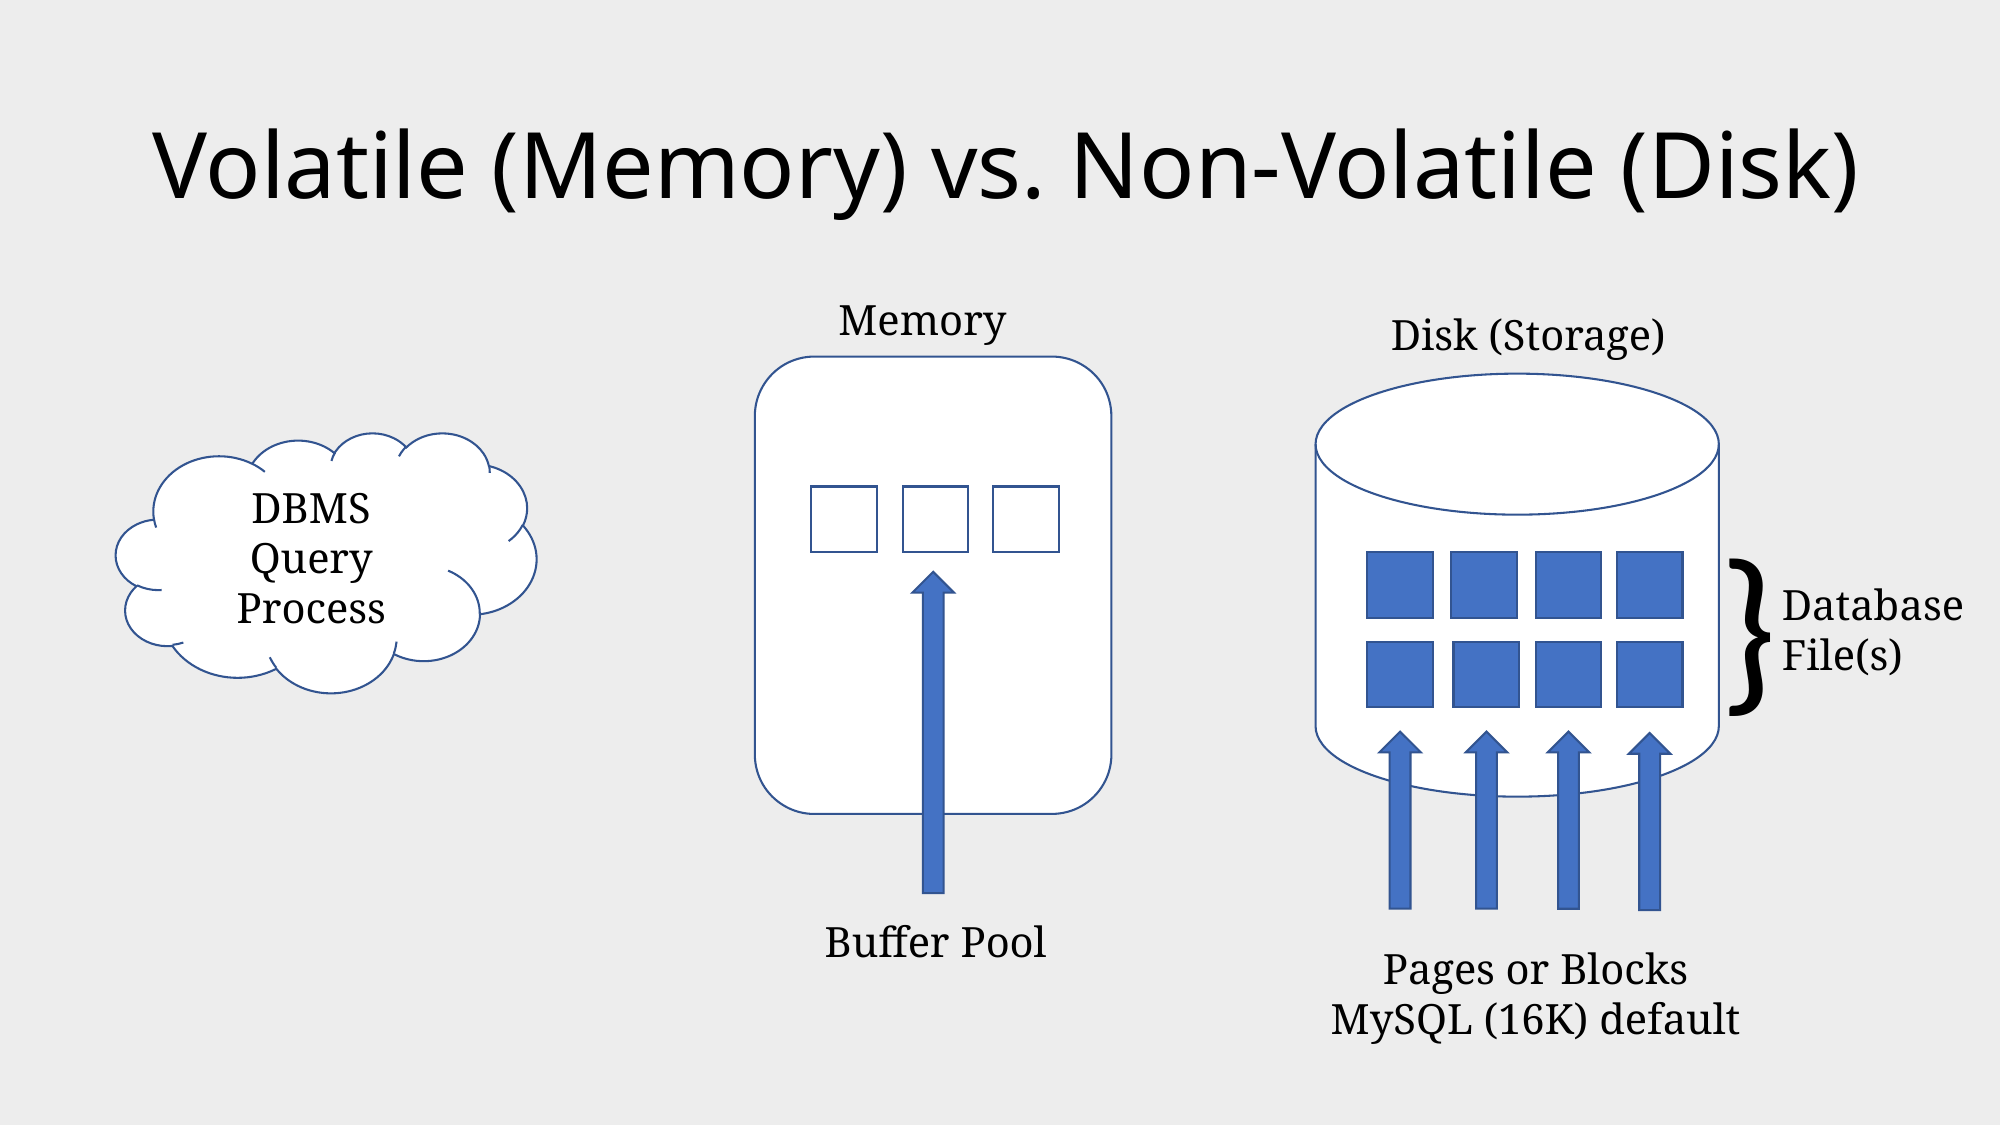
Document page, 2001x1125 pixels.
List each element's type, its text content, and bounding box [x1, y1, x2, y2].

text_box [1452, 641, 1520, 708]
text_box Buffer Pool [809, 908, 1062, 974]
text_box [1366, 641, 1434, 708]
text_box [1616, 641, 1684, 708]
text_box [1535, 641, 1602, 708]
title Volatile (Memory) vs. Non-Volatile (Disk) [137, 59, 1889, 278]
text_box Memory [823, 286, 1022, 352]
text_box Database File(s) [1767, 571, 1979, 687]
text_box [810, 485, 878, 553]
text_box Disk (Storage) [1376, 300, 1681, 366]
text_box [753, 355, 1113, 815]
text_box [1535, 551, 1602, 619]
text_box } [1704, 500, 1792, 735]
text_box [1463, 730, 1510, 910]
text_box [1366, 551, 1434, 619]
text_box DBMS Query Process [114, 432, 538, 695]
text_box [902, 485, 969, 553]
text_box [992, 485, 1060, 553]
text_box [1616, 551, 1684, 619]
text_box [1450, 551, 1518, 619]
text_box [1314, 372, 1720, 798]
text_box Pages or Blocks MySQL (16K) default [1315, 935, 1756, 1051]
text_box [1545, 730, 1592, 910]
text_box [1626, 731, 1673, 912]
text_box [909, 570, 957, 895]
text_box [1376, 730, 1424, 910]
